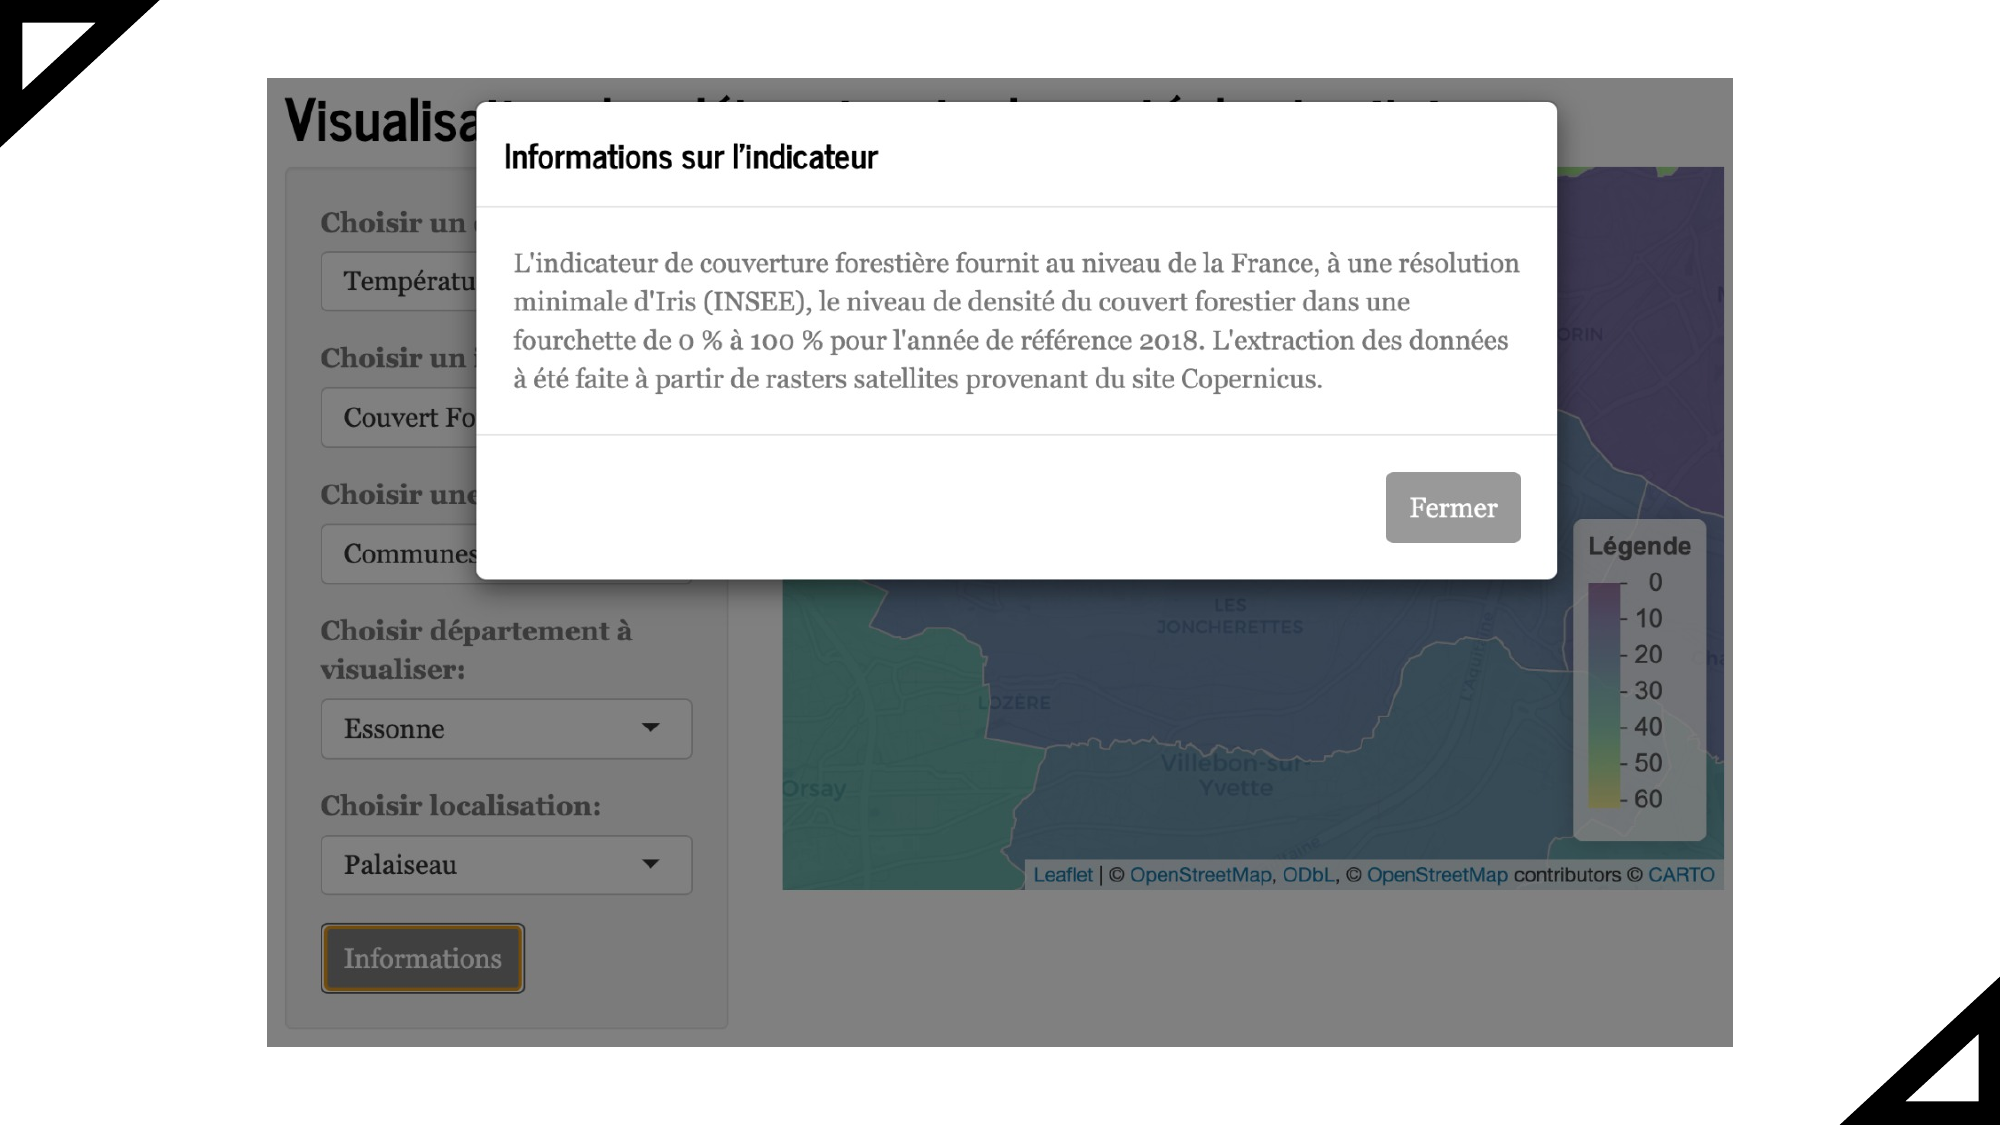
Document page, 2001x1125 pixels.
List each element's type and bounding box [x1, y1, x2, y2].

text_box [0, 0, 159, 147]
text_box [1902, 1031, 1980, 1103]
picture [267, 78, 1733, 1047]
text_box [1841, 978, 2000, 1125]
text_box [21, 21, 99, 93]
